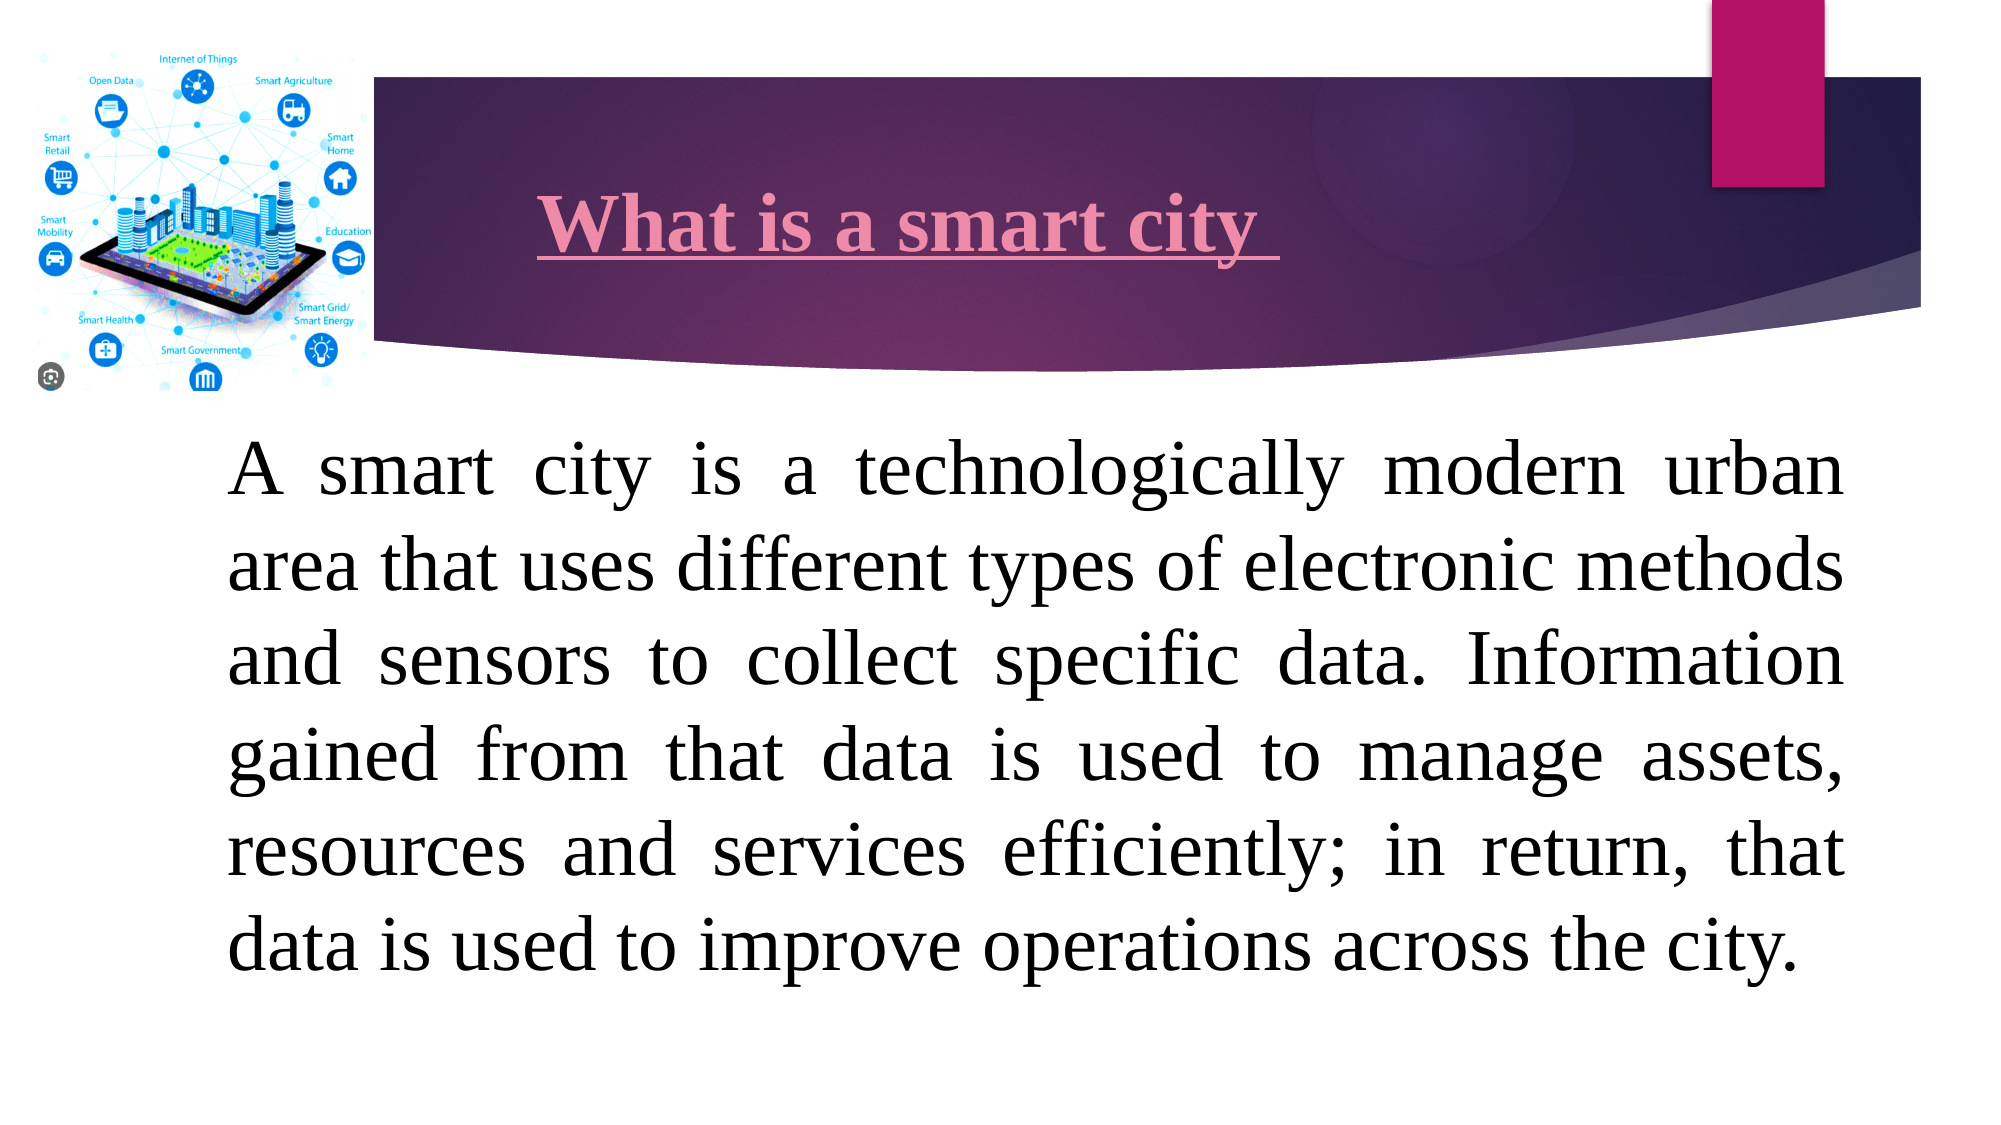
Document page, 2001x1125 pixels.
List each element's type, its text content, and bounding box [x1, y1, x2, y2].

title What is a smart city [380, 159, 1627, 276]
list A smart city is a technologically modern urban area that uses different types of electronic methods and sensors to collect specific data. Information gained from that data is used to manage assets, resources and services efficiently; in return, that data is used to improve operations across the city. [137, 302, 1863, 1107]
picture [37, 44, 374, 391]
